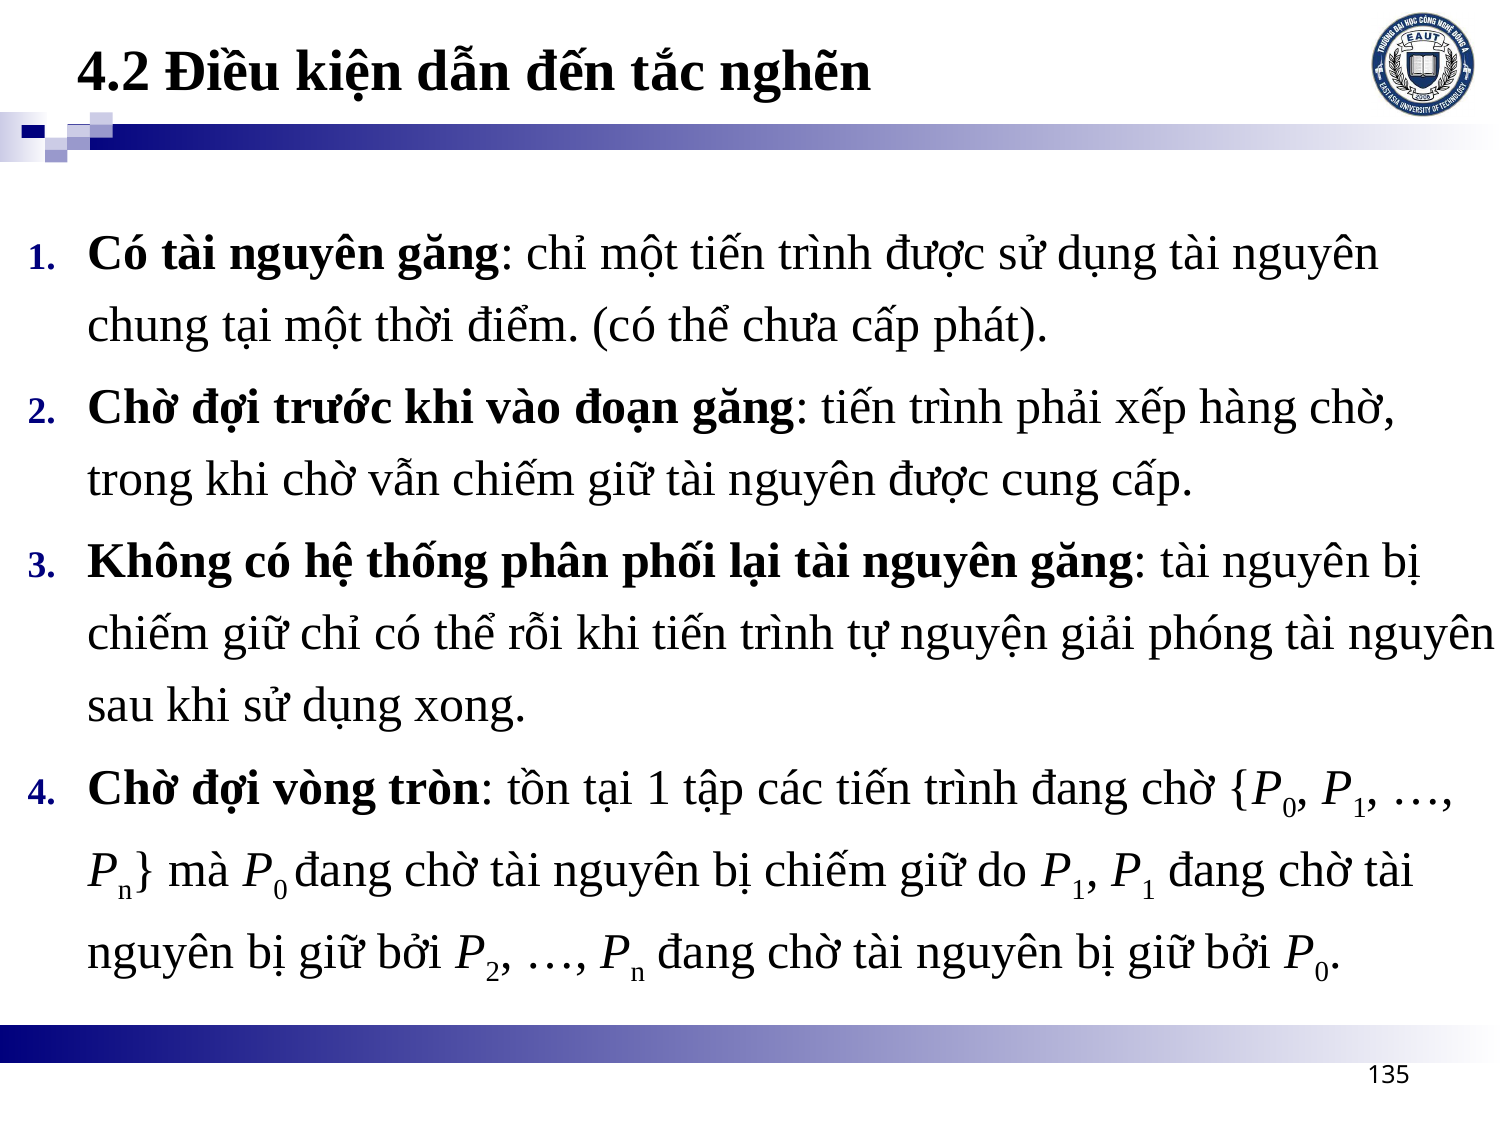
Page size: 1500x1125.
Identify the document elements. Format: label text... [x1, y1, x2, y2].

slide_number 135 [1074, 1025, 1425, 1100]
list Có tài nguyên găng: chỉ một tiến trình được sử dụng tài nguyên chung tại một thời điểm. (có thể chưa cấp phát). Chờ đợi trước khi vào đoạn găng: tiến trình phải xếp hàng chờ, trong khi chờ vẫn chiếm giữ tài nguyên được cung cấp. Không có hệ thống phân phối lại tài nguyên găng: tài nguyên bị chiếm giữ chỉ có thể rỗi khi tiến trình tự nguyện giải phóng tài nguyên sau khi sử dụng xong. Chờ đợi vòng tròn: tồn tại 1 tập các tiến trình đang chờ {P0, P1, …, Pn} mà P0 đang chờ tài nguyên bị chiếm giữ do P1, P1 đang chờ tài nguyên bị giữ bởi P2, …, Pn đang chờ tài nguyên bị giữ bởi P0. [12, 200, 1500, 1125]
title 4.2 Điều kiện dẫn đến tắc nghẽn [62, 24, 1263, 179]
